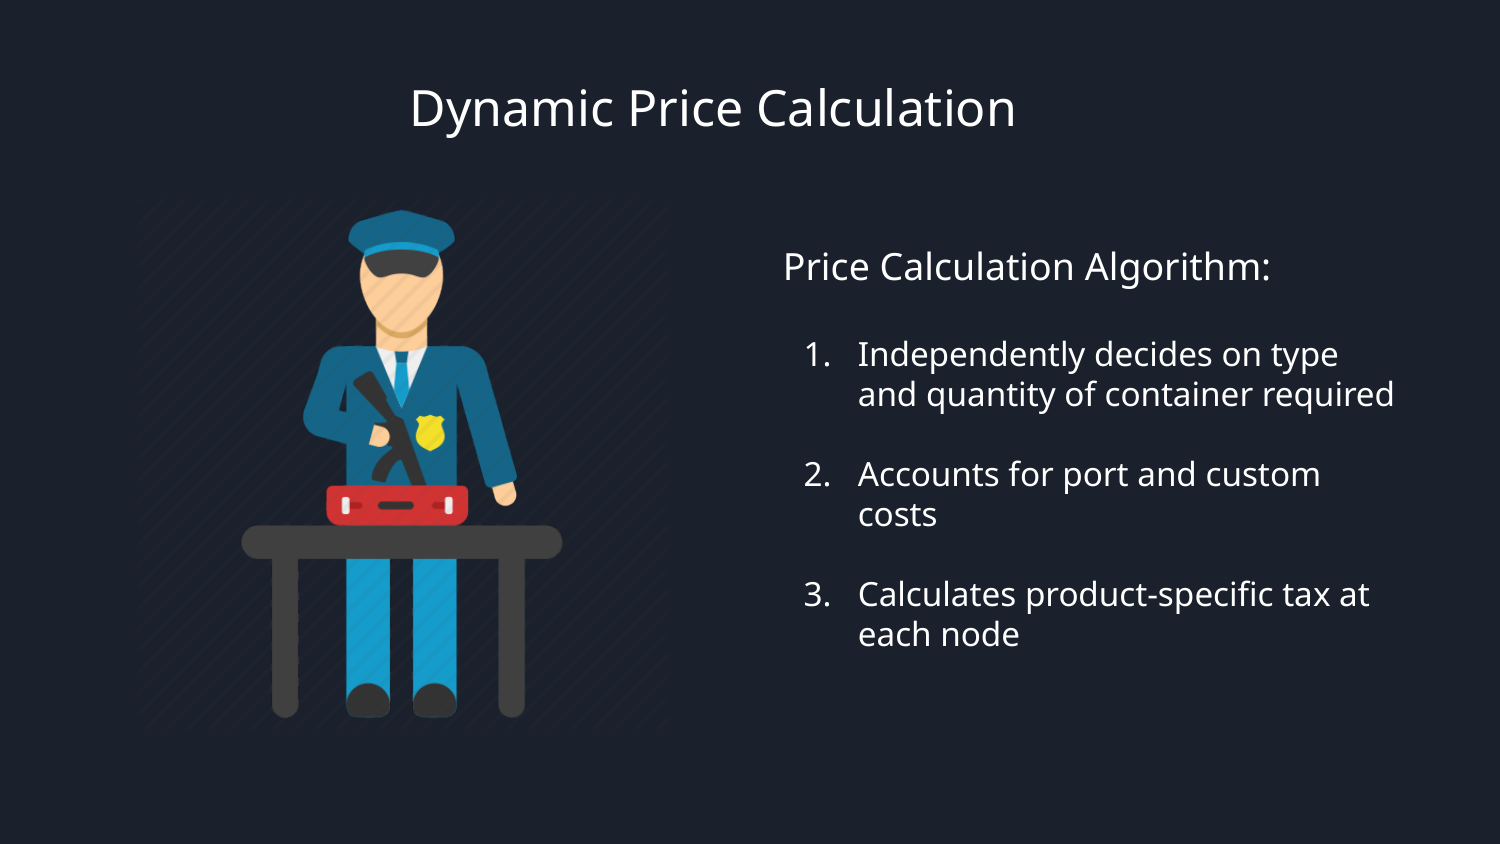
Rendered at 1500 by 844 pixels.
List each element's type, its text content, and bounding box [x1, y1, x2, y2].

picture [129, 191, 675, 737]
text_box Price Calculation Algorithm: Independently decides on type and quantity of container required Accounts for port and custom costs Calculates product-specific tax at each node [767, 228, 1416, 716]
title Dynamic Price Calculation [394, 61, 1106, 192]
